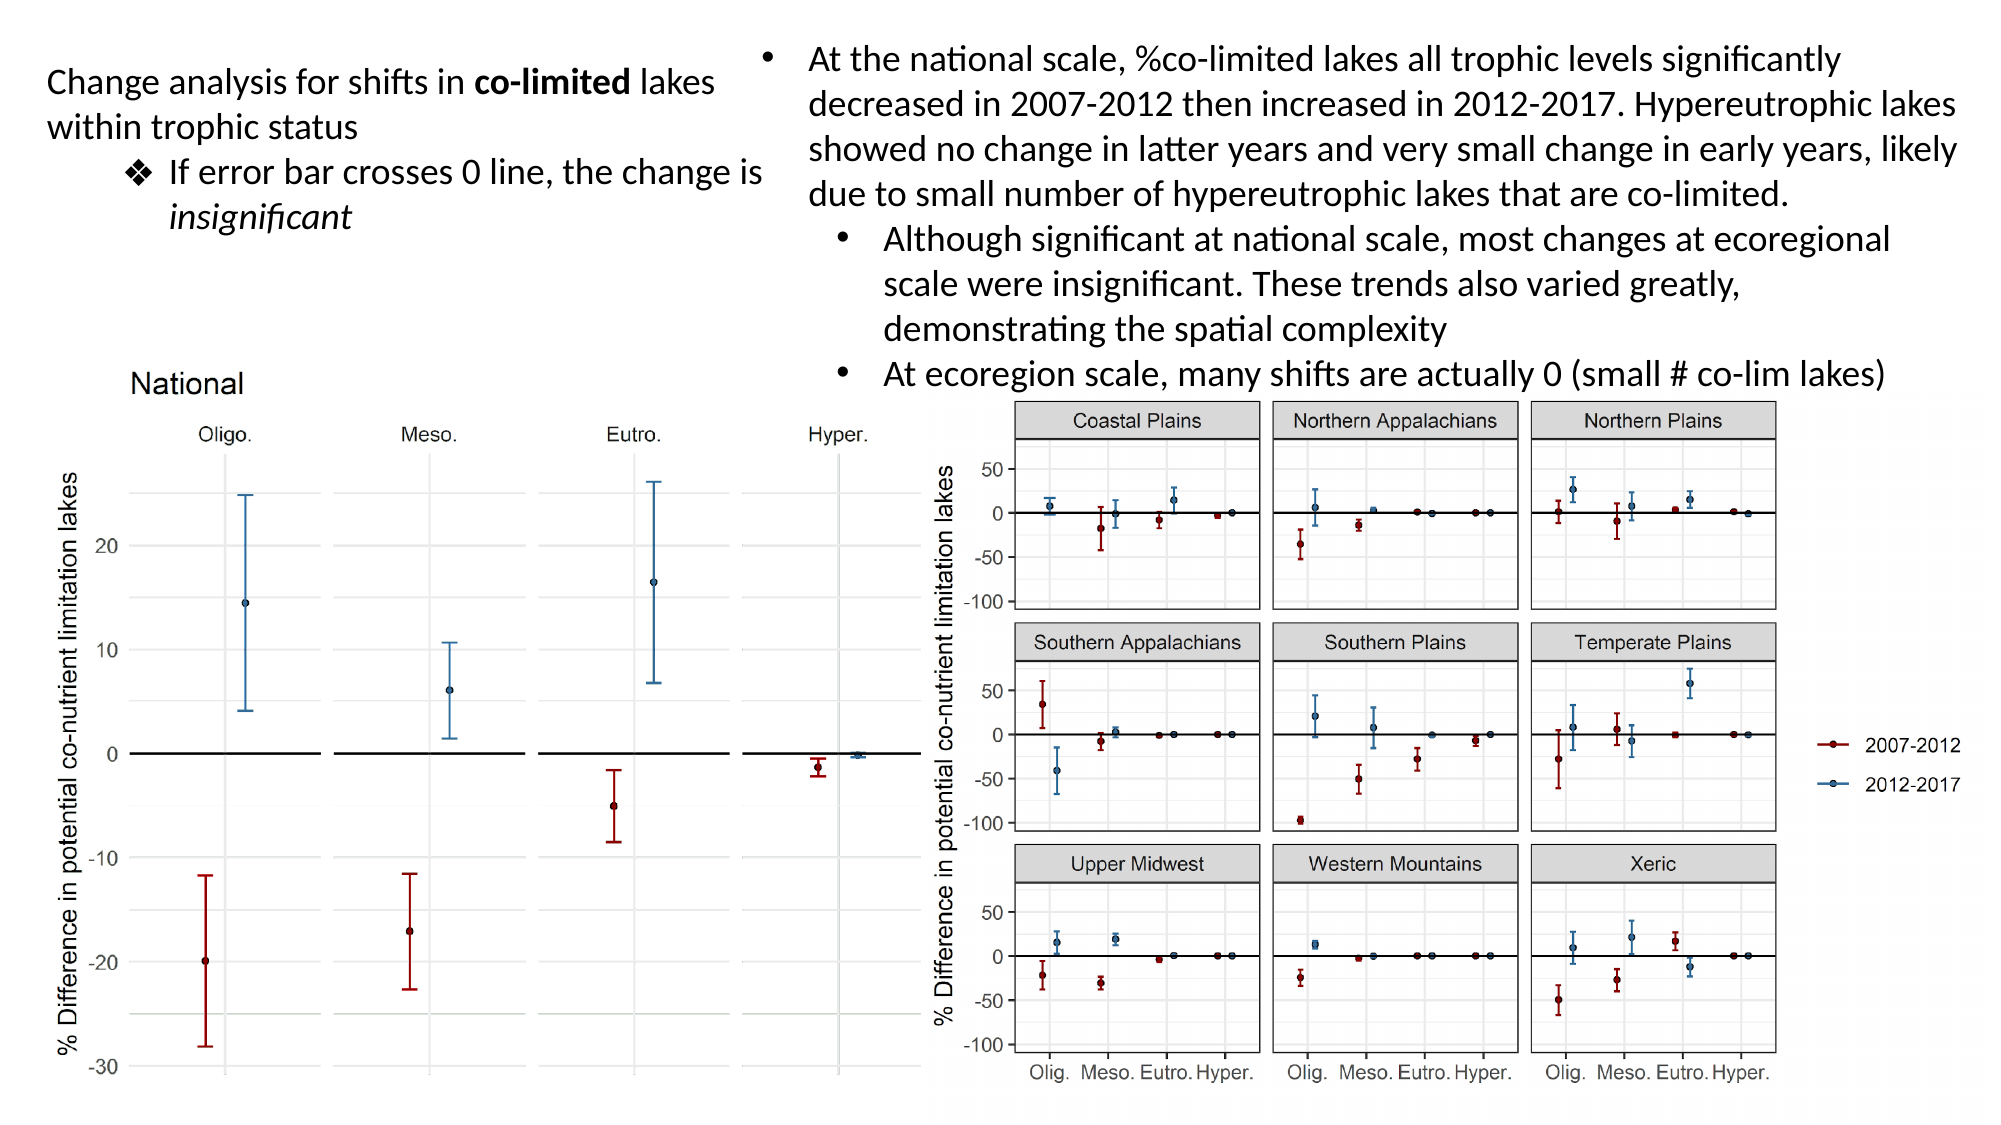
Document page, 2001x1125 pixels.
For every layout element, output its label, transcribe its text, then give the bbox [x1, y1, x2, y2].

text_box At the national scale, %co-limited lakes all trophic levels significantly decreased in 2007-2012 then increased in 2012-2017. Hypereutrophic lakes showed no change in latter years and very small change in early years, likely due to small number of hypereutrophic lakes that are co-limited. Although significant at national scale, most changes at ecoregional scale were insignificant. These trends also varied greatly, demonstrating the spatial complexity At ecoregion scale, many shifts are actually 0 (small # co-lim lakes) [746, 26, 1986, 355]
text_box Change analysis for shifts in co-limited lakes within trophic status If error bar crosses 0 line, the change is insignificant [31, 49, 746, 245]
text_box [44, 358, 1986, 1125]
